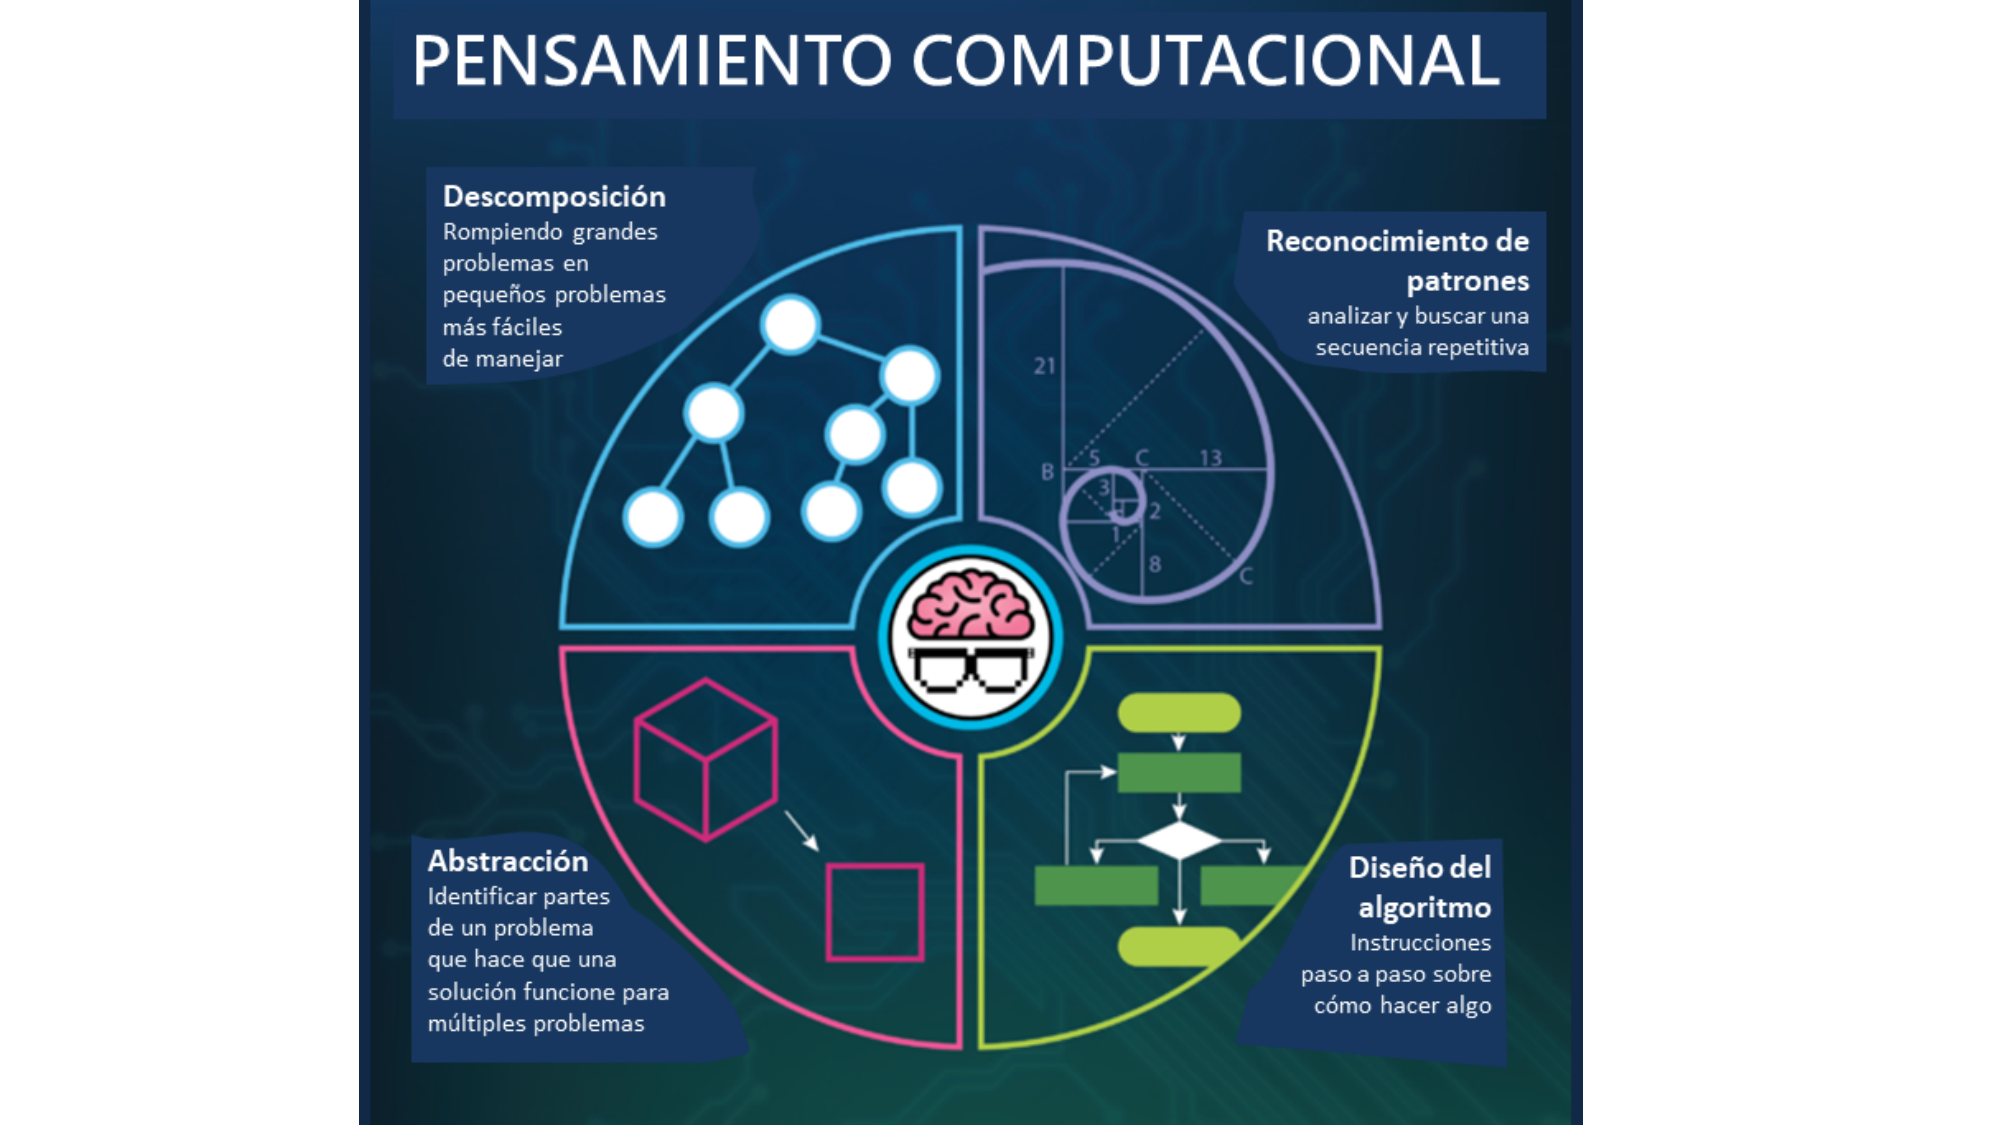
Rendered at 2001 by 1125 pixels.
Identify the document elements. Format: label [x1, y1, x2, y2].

picture [359, 0, 1583, 1125]
